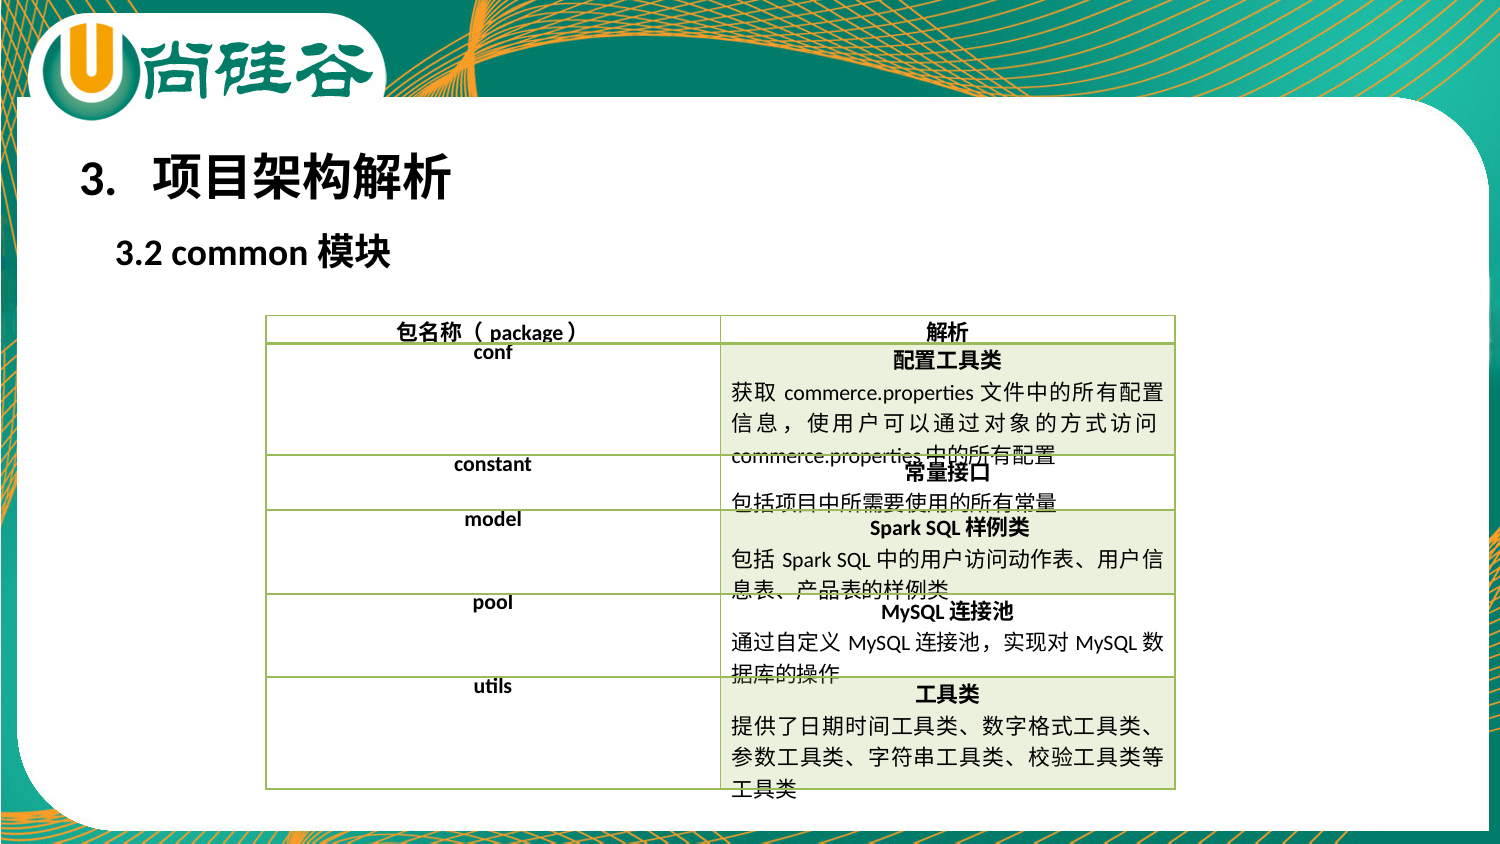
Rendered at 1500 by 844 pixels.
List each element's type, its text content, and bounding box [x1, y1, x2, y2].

table_cell constant [267, 456, 720, 509]
table_cell Spark SQL样例类 包括Spark SQL中的用户访问动作表、用户信息表、产品表的样例类 [721, 511, 1174, 593]
table_cell 配置工具类 获取commerce.properties文件中的所有配置信息，使用户可以通过对象的方式访问commerce.properties中的所有配置 [721, 345, 1174, 454]
table_cell model [267, 511, 720, 593]
table_cell 工具类 提供了日期时间工具类、数字格式工具类、参数工具类、字符串工具类、校验工具类等工具类 [721, 678, 1174, 788]
picture [0, 0, 1500, 844]
table_cell utils [267, 678, 720, 788]
table_cell 常量接口 包括项目中所需要使用的所有常量 [721, 456, 1174, 509]
table_cell MySQL连接池 通过自定义MySQL连接池，实现对MySQL数据库的操作 [721, 595, 1174, 676]
table_cell pool [267, 595, 720, 676]
text_box 3.2 common模块 [100, 220, 491, 281]
table_header 解析 [721, 316, 1174, 342]
table_cell conf [267, 345, 720, 454]
table_header 包名称（package） [267, 316, 720, 342]
text_box 3. 项目架构解析 [64, 138, 656, 214]
